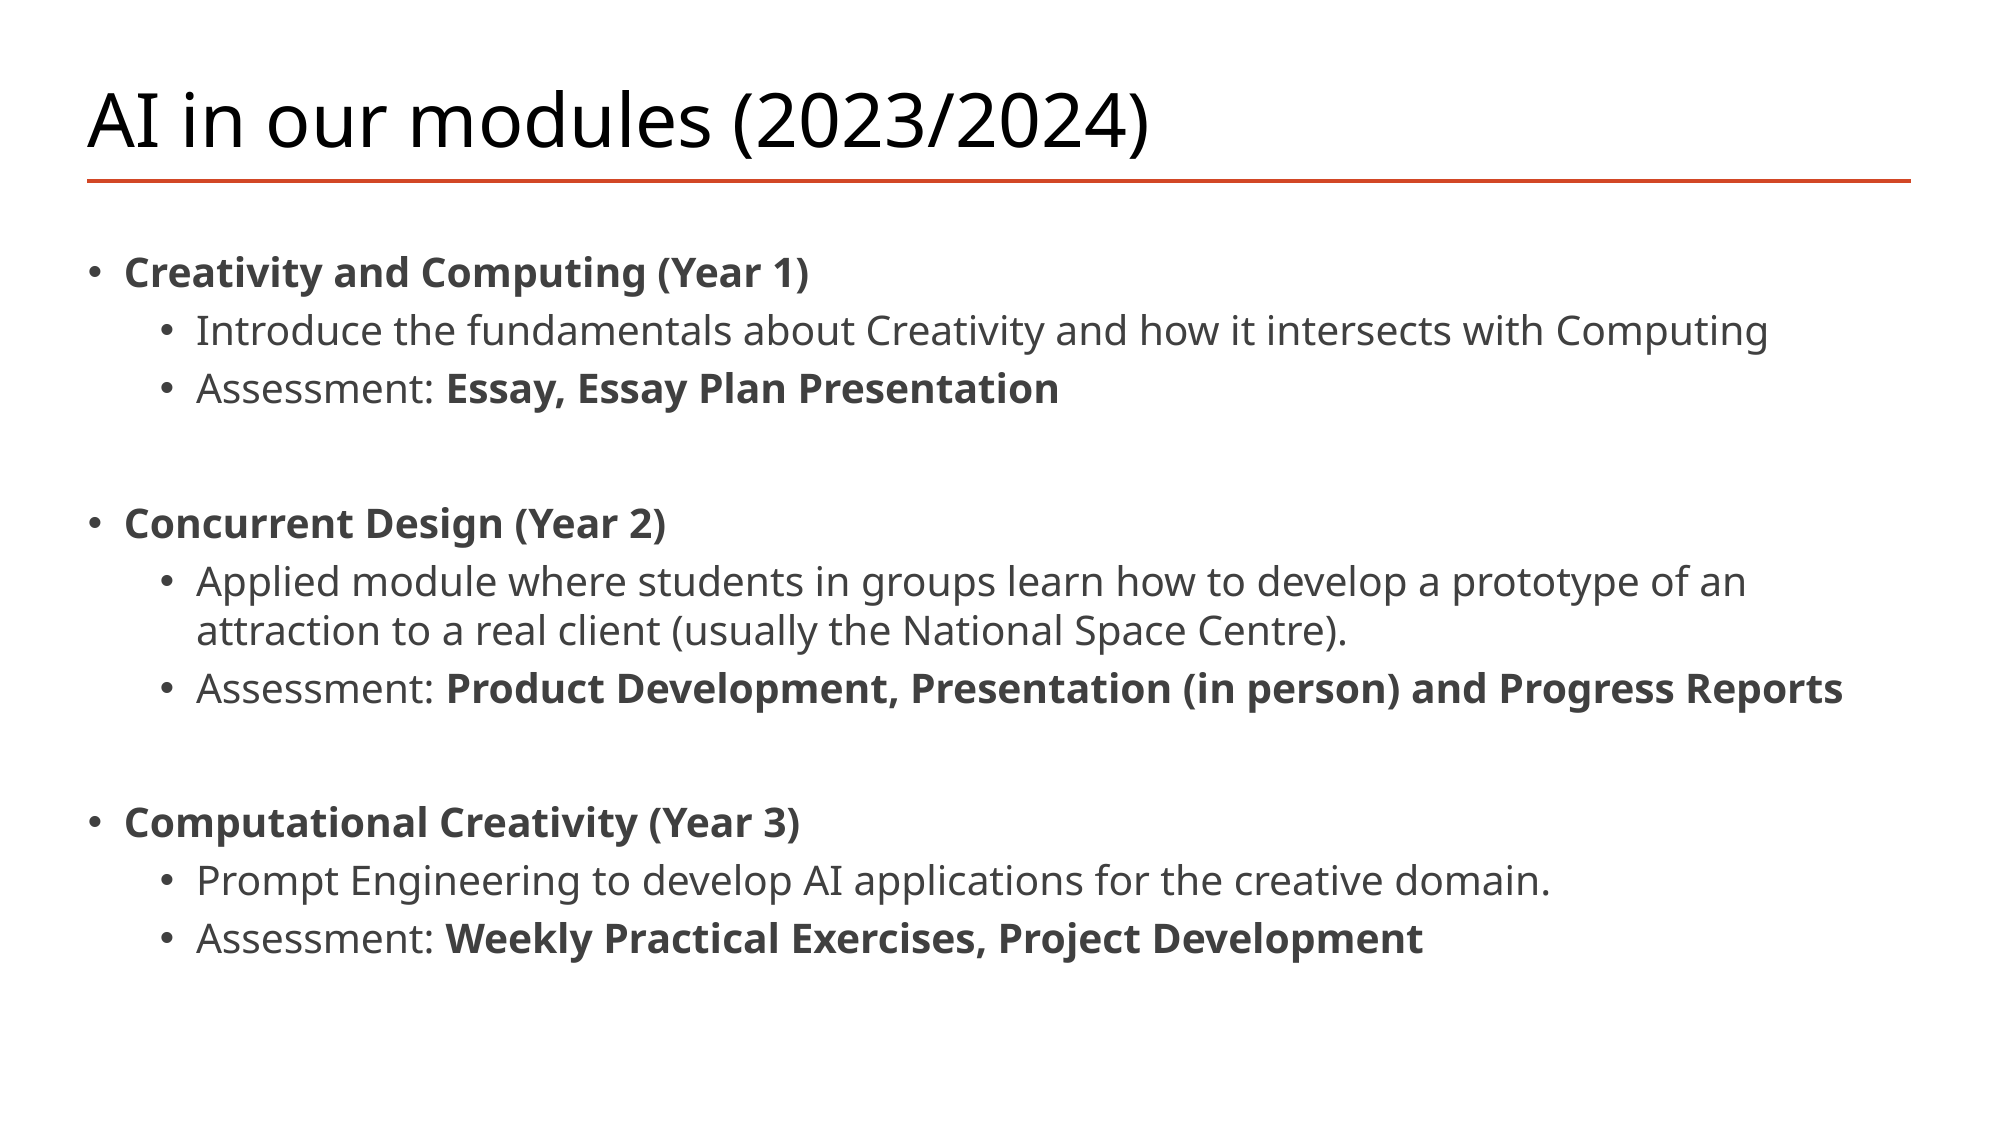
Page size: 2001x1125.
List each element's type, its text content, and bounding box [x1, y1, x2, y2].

title AI in our modules (2023/2024) [72, 70, 1897, 176]
list Creativity and Computing (Year 1) Introduce the fundamentals about Creativity and how it intersects with Computing Assessment: Essay, Essay Plan Presentation Concurrent Design (Year 2) Applied module where students in groups learn how to develop a prototype of an attraction to a real client (usually the National Space Centre). Assessment: Product Development, Presentation (in person) and Progress Reports Computational Creativity (Year 3) Prompt Engineering to develop AI applications for the creative domain. Assessment: Weekly Practical Exercises, Project Development [72, 239, 1897, 1014]
